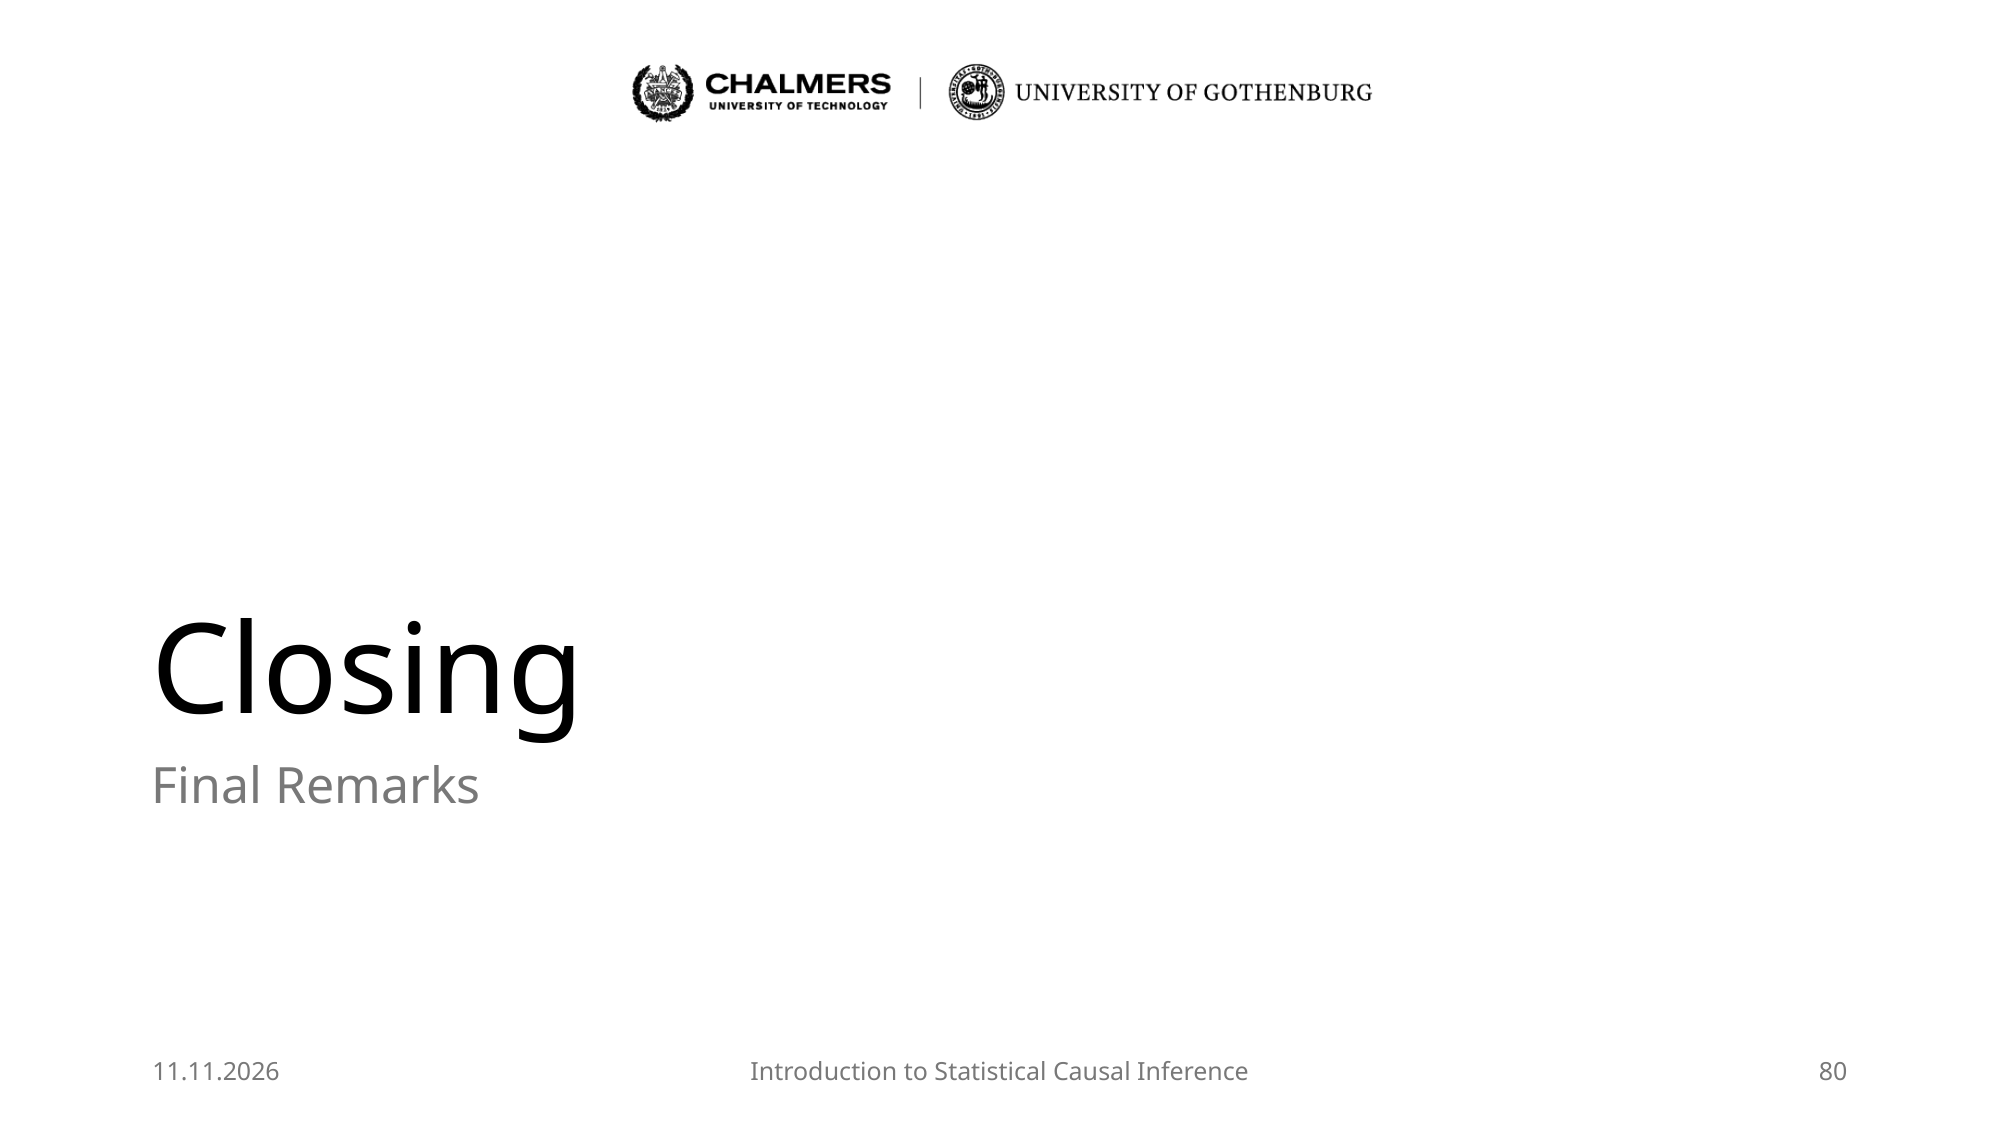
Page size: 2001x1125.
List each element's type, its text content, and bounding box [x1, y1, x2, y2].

footer Introduction to Statistical Causal Inference [662, 1042, 1338, 1103]
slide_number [137, 1042, 588, 1103]
list Final Remarks [136, 752, 1862, 999]
slide_number 80 [1412, 1042, 1863, 1103]
title Closing [136, 280, 1862, 749]
picture [593, 43, 1405, 146]
